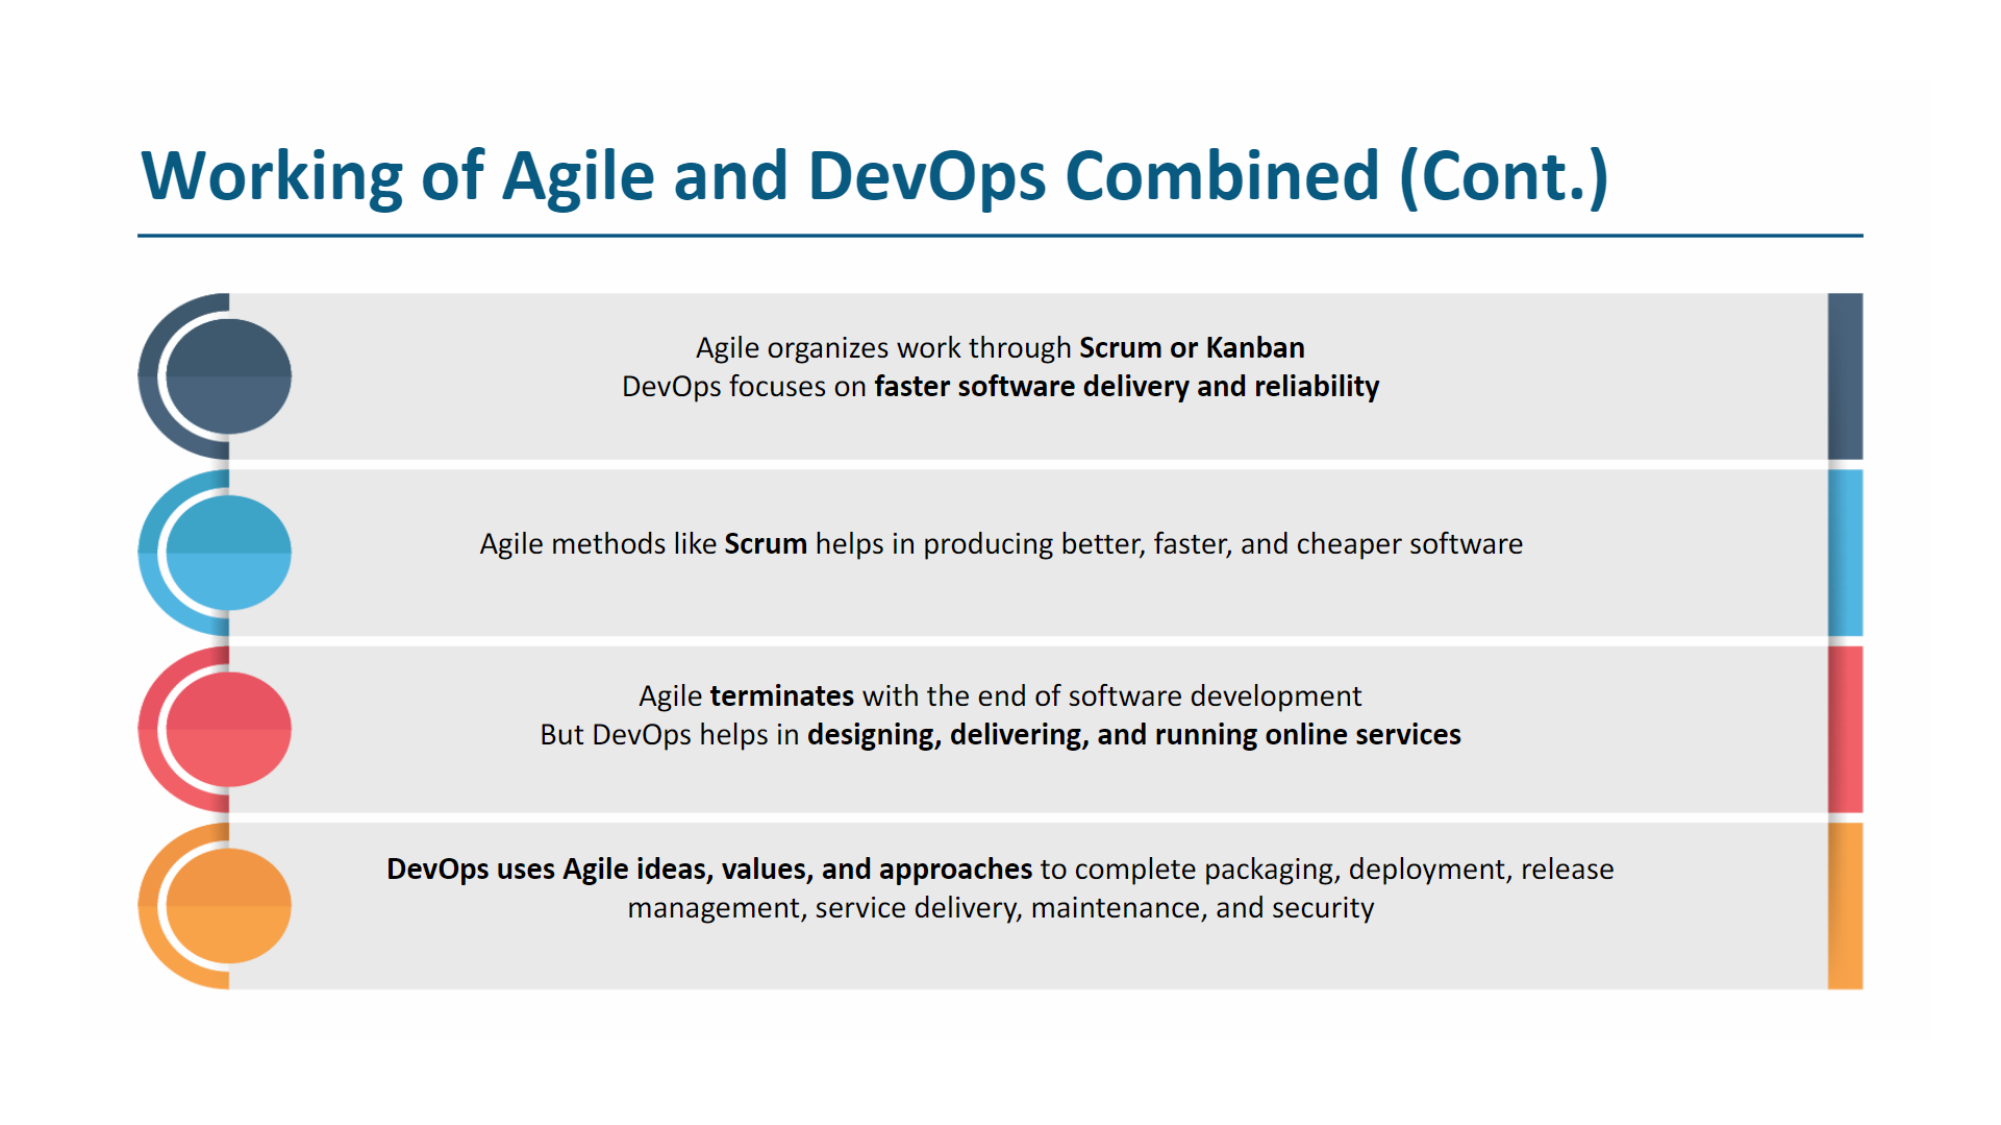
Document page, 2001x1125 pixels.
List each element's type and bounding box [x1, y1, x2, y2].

picture [79, 82, 1930, 1041]
